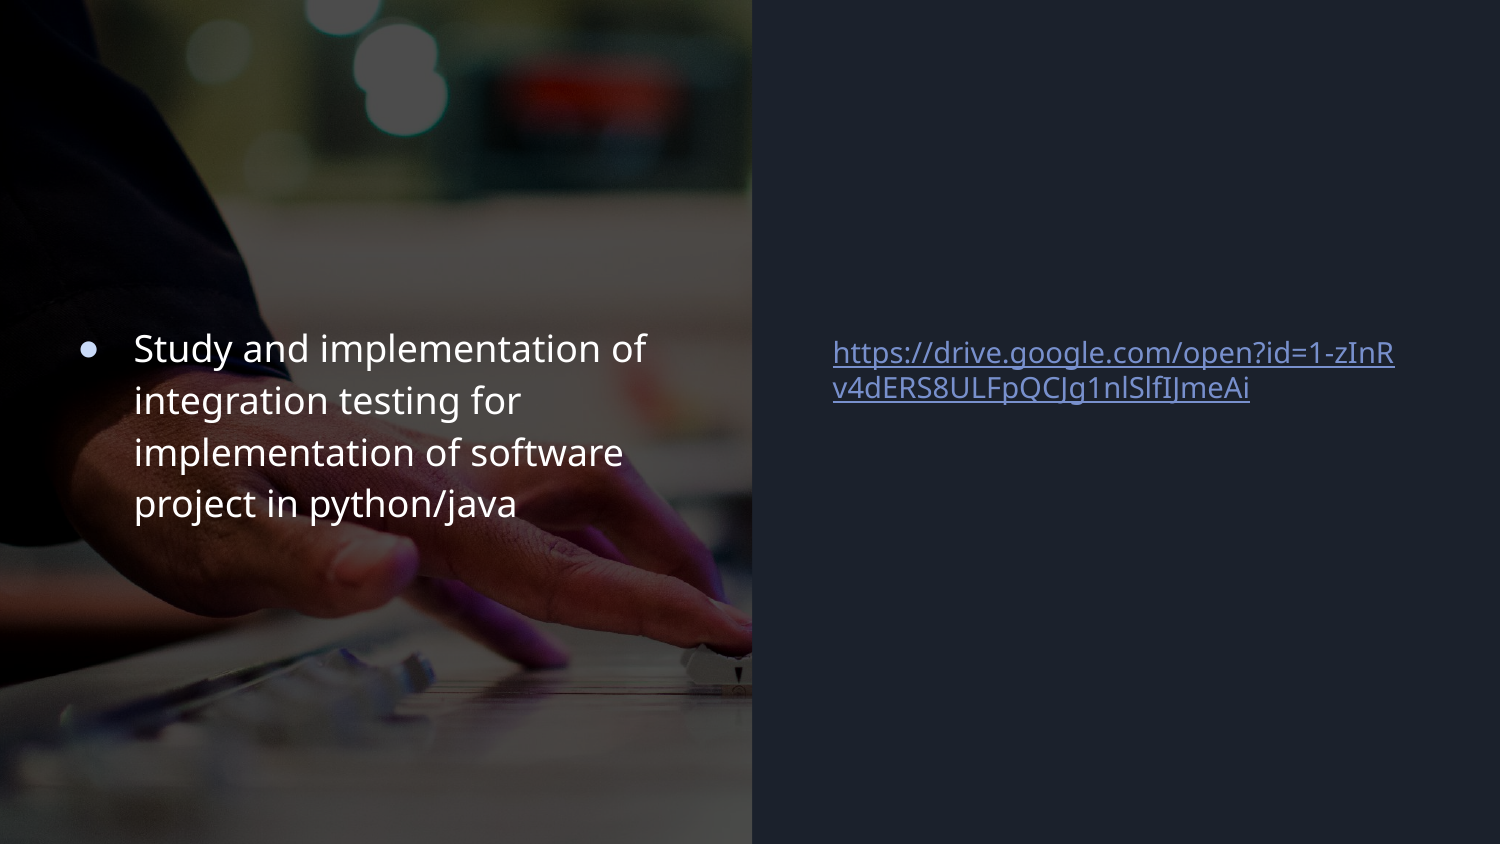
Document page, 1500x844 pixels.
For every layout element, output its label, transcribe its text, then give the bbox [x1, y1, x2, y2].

list https://drive.google.com/open?id=1-zInRv4dERS8ULFpQCJg1nlSlfIJmeAi [817, 98, 1421, 484]
picture [0, 0, 753, 844]
